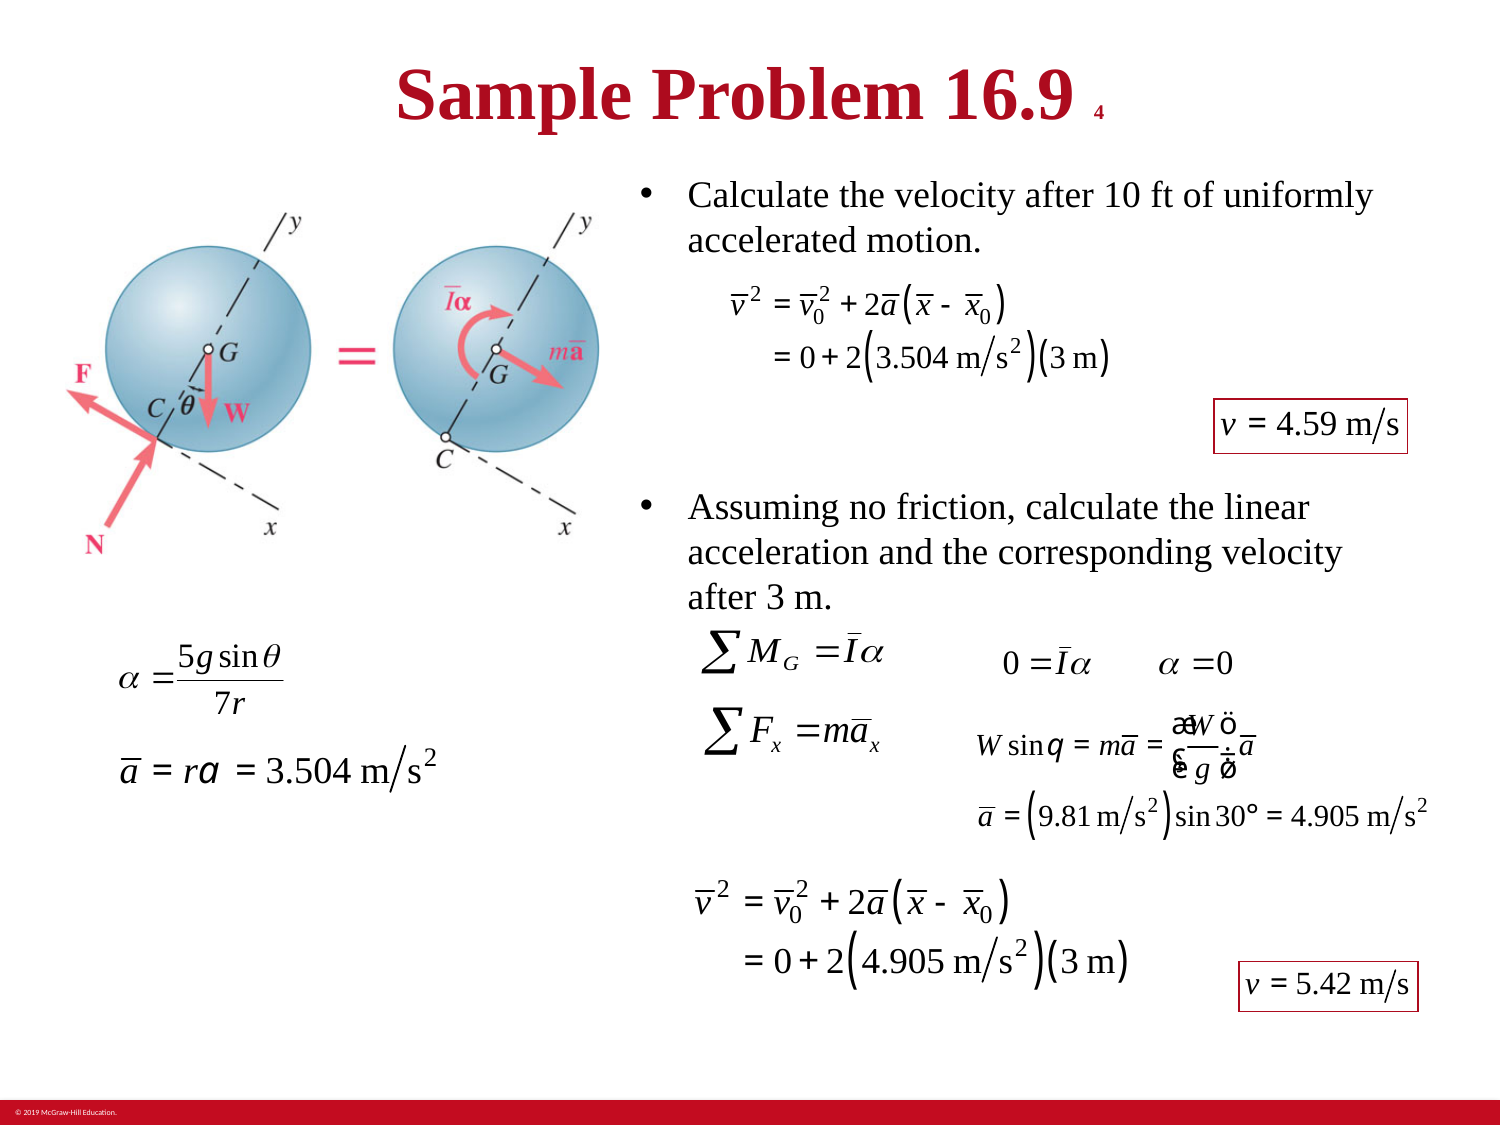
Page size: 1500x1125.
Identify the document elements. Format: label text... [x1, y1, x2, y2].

title Sample Problem 16.9 4 [75, 37, 1425, 138]
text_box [695, 623, 892, 683]
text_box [999, 641, 1237, 688]
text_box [971, 699, 1438, 851]
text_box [1214, 399, 1408, 454]
picture [64, 212, 601, 555]
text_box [724, 274, 1118, 393]
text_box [112, 737, 449, 803]
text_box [698, 700, 888, 766]
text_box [688, 868, 1138, 1001]
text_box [116, 637, 289, 722]
list Assuming no friction, calculate the linear acceleration and the corresponding velocity after 3 m. [624, 474, 1425, 613]
list Calculate the velocity after 10 ft of uniformly accelerated motion. [624, 162, 1425, 270]
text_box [1239, 962, 1418, 1012]
